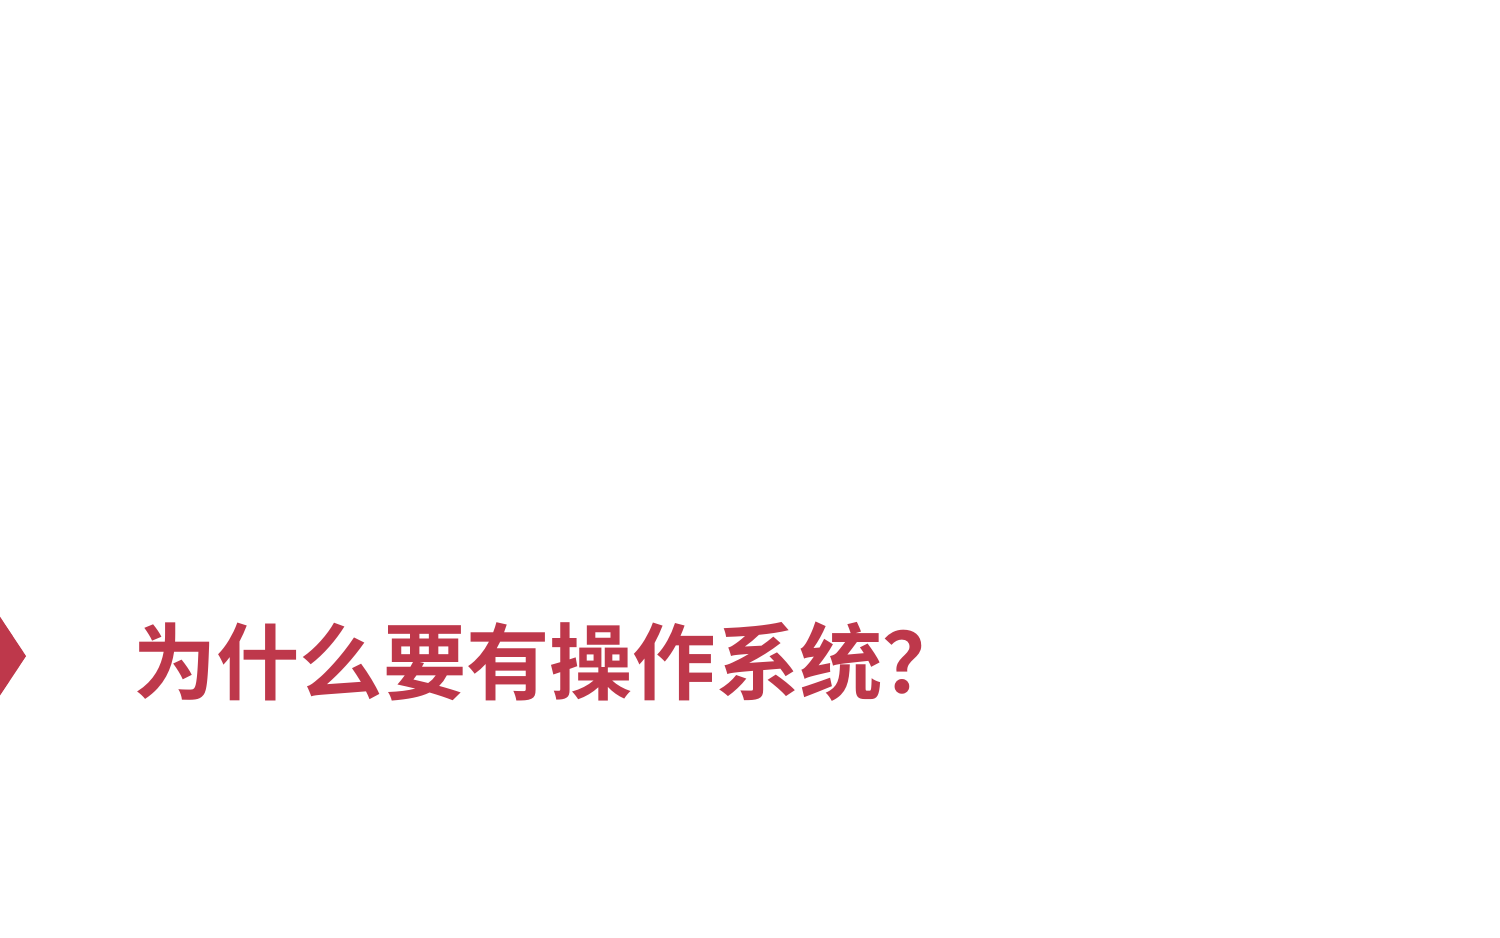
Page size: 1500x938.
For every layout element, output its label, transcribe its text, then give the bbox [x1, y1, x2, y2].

title 为什么要有操作系统？ [118, 602, 1394, 789]
